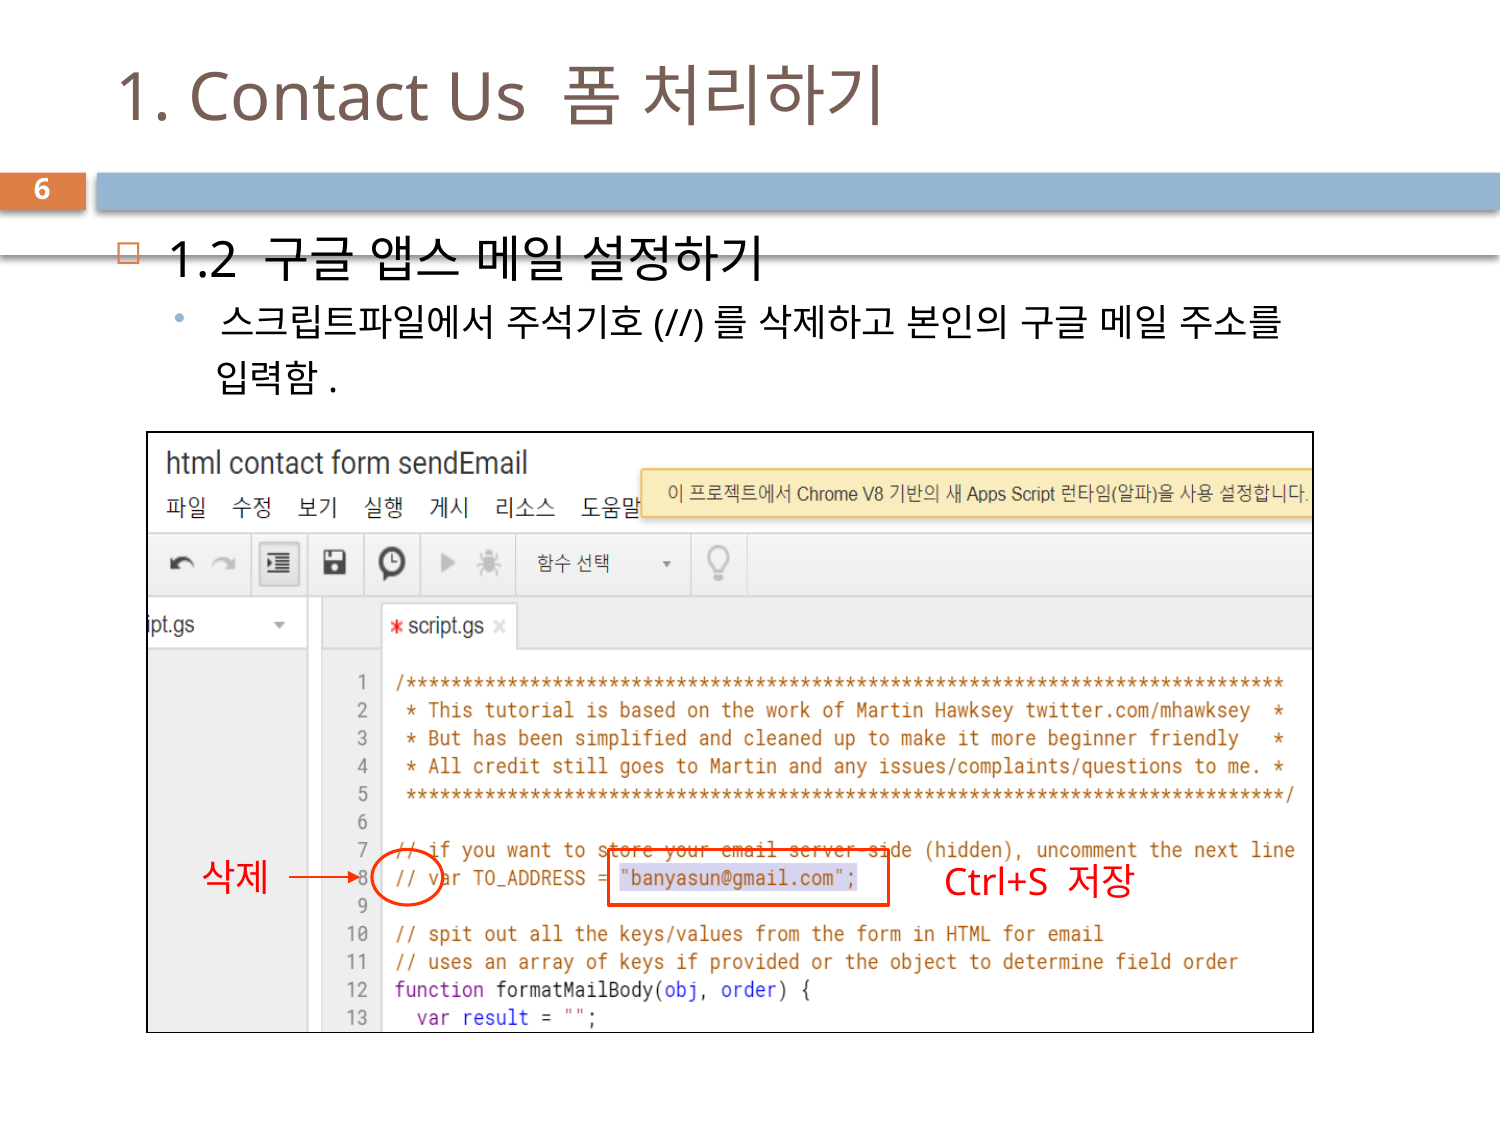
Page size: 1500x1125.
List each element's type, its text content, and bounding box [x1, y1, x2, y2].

list 1.2 구글 앱스 메일 설정하기 스크립트파일에서 주석기호(//)를 삭제하고 본인의 구글 메일 주소를 입력함. [100, 219, 1438, 1047]
title 1. Contact Us 폼 처리하기 [100, 37, 1438, 149]
picture [147, 432, 1313, 1032]
slide_number 6 [0, 170, 87, 211]
